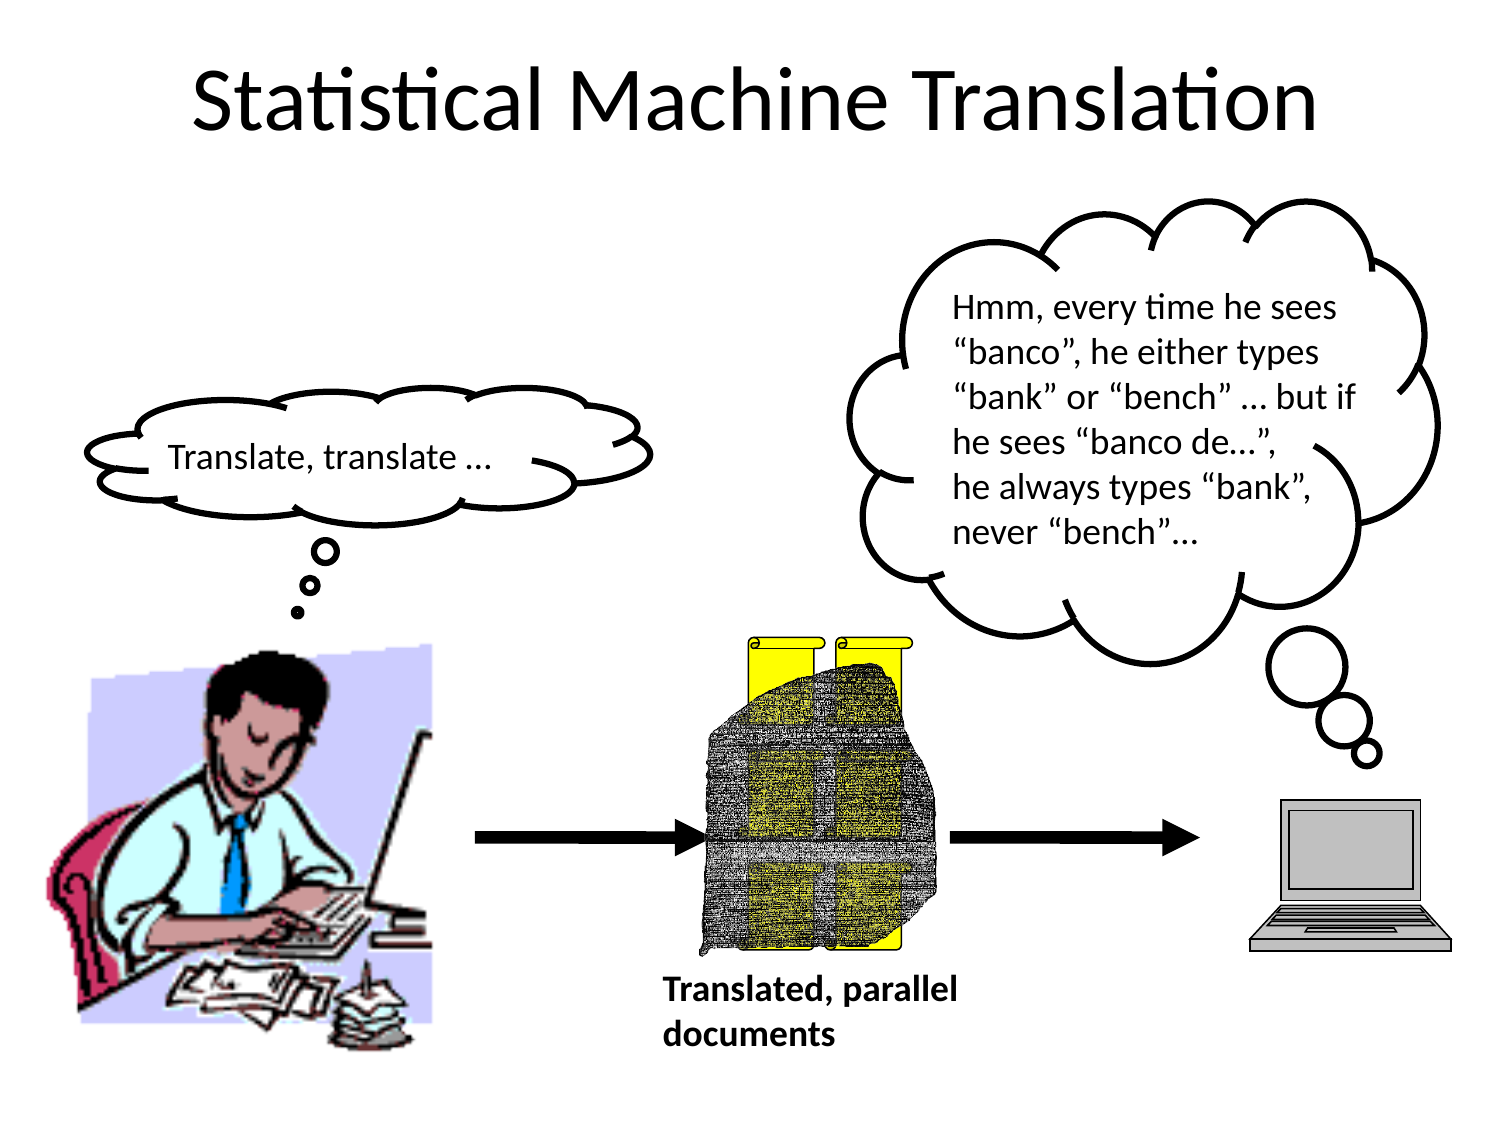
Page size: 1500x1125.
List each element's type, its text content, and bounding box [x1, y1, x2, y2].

title Statistical Machine Translation [50, 0, 1463, 188]
picture [37, 624, 476, 1063]
text_box [86, 387, 651, 526]
picture [699, 662, 938, 957]
text_box [748, 637, 825, 660]
text_box [302, 577, 318, 594]
text_box [949, 831, 1201, 844]
text_box Translated, parallel documents [647, 956, 974, 1062]
text_box [1268, 628, 1380, 767]
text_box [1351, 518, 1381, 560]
text_box [835, 637, 913, 660]
text_box [1249, 905, 1451, 952]
text_box [313, 540, 337, 564]
text_box [1281, 799, 1421, 901]
text_box [849, 201, 1438, 665]
text_box [293, 608, 302, 617]
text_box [751, 643, 759, 648]
